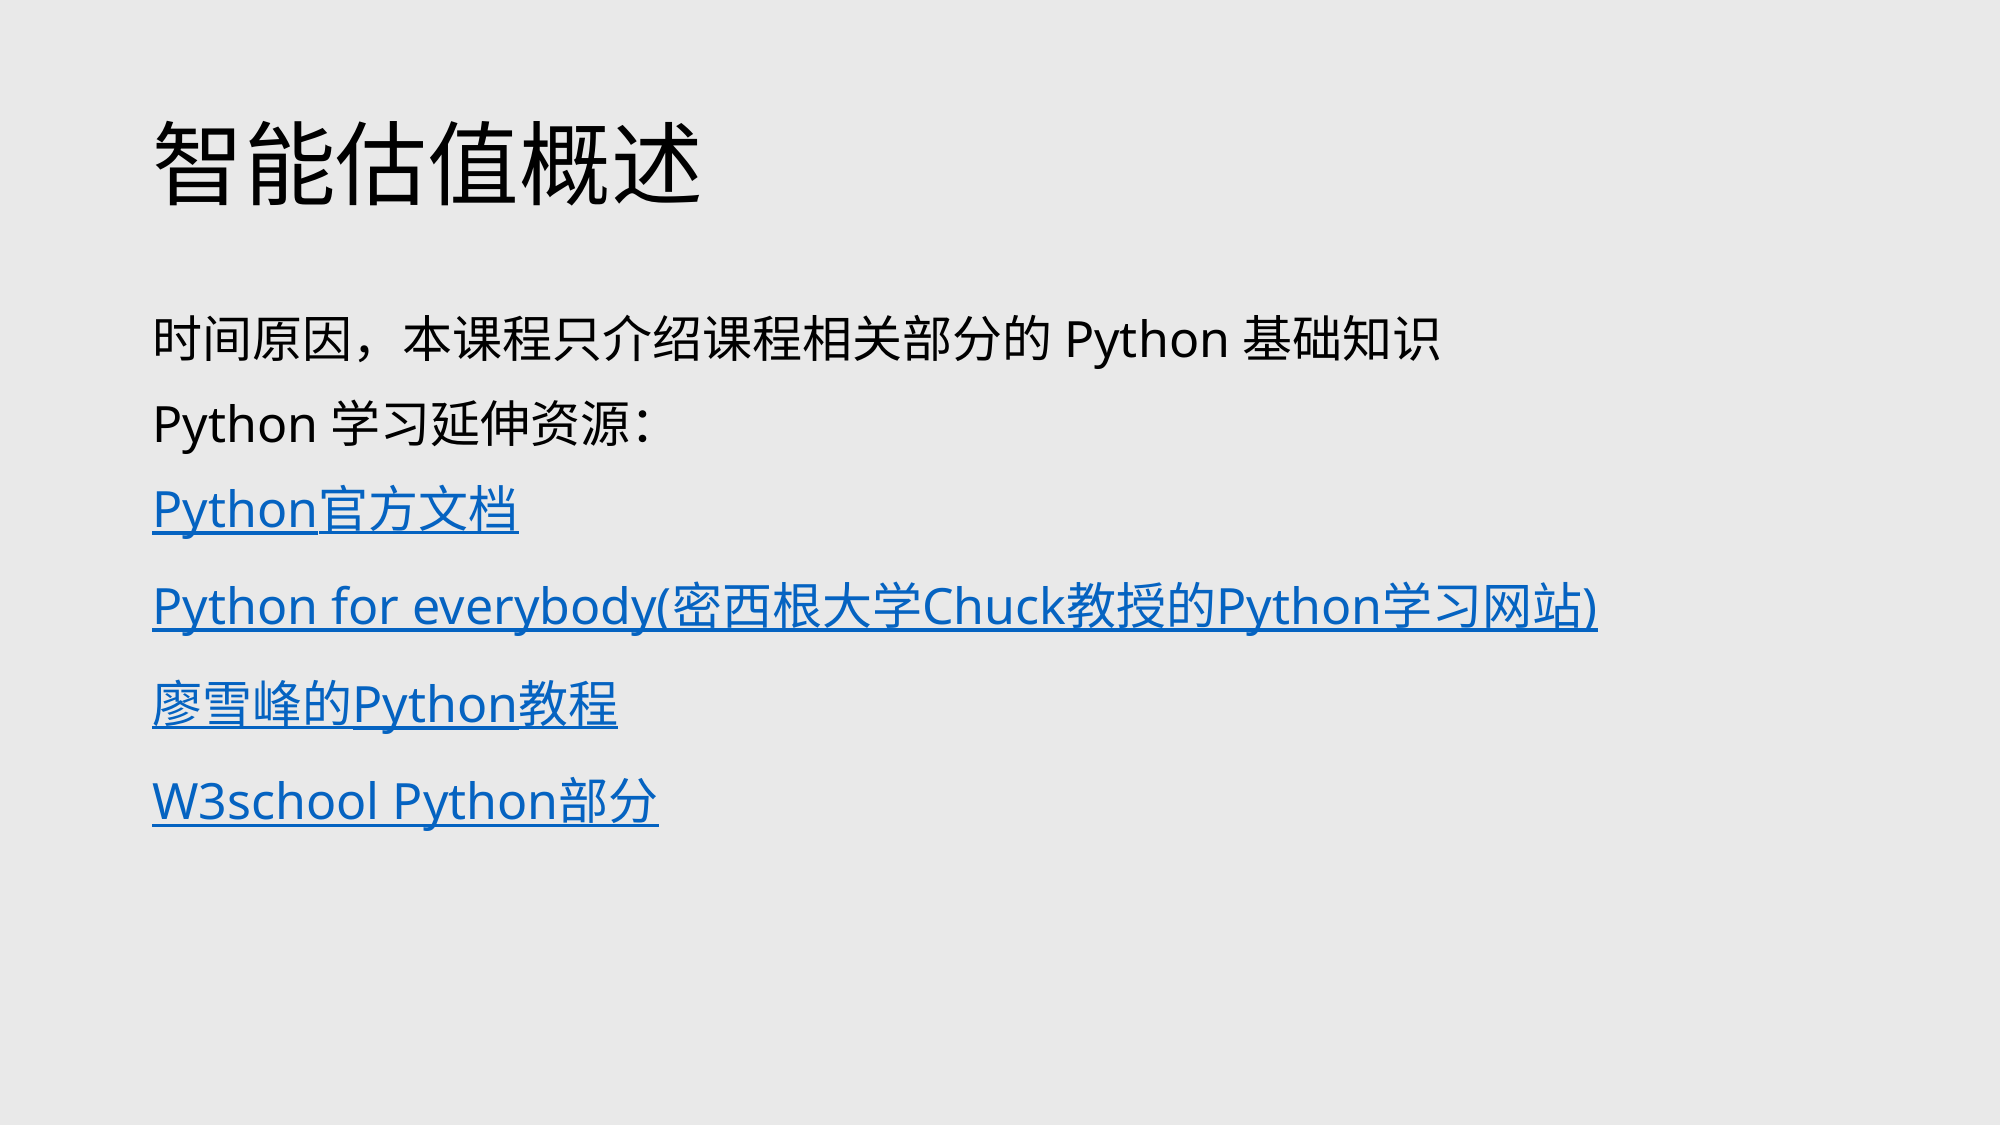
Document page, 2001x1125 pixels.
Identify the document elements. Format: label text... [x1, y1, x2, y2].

list 时间原因，本课程只介绍课程相关部分的Python基础知识 Python学习延伸资源： Python官方文档 Python for everybody(密西根大学Chuck教授的Python学习网站) 廖雪峰的Python教程 W3school Python部分 [137, 299, 1863, 1066]
title 智能估值概述 [137, 59, 1863, 278]
